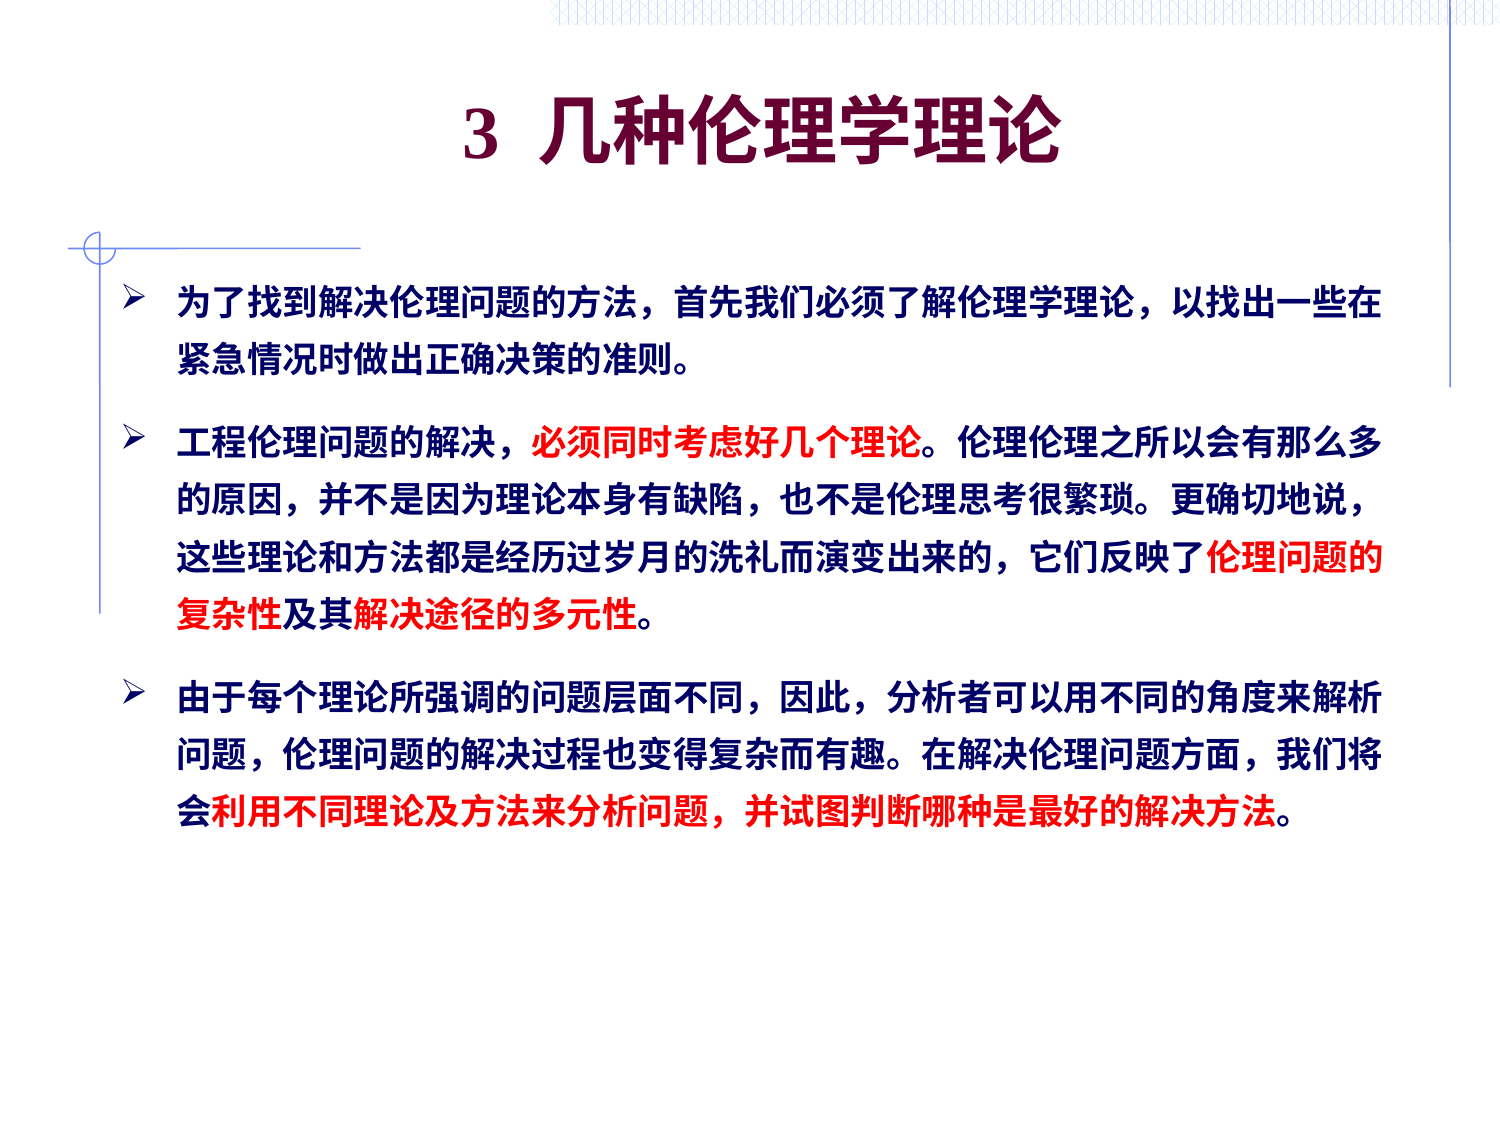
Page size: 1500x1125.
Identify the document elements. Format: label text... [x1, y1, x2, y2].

text_box 为了找到解决伦理问题的方法，首先我们必须了解伦理学理论，以找出一些在紧急情况时做出正确决策的准则。 工程伦理问题的解决，必须同时考虑好几个理论。伦理伦理之所以会有那么多的原因，并不是因为理论本身有缺陷，也不是伦理思考很繁琐。更确切地说，这些理论和方法都是经历过岁月的洗礼而演变出来的，它们反映了伦理问题的复杂性及其解决途径的多元性。 由于每个理论所强调的问题层面不同，因此，分析者可以用不同的角度来解析问题，伦理问题的解决过程也变得复杂而有趣。在解决伦理问题方面，我们将会利用不同理论及方法来分析问题，并试图判断哪种是最好的解决方法。 [105, 257, 1429, 1043]
text_box 3 几种伦理学理论 [117, 58, 1409, 200]
text_box [100, 373, 105, 941]
